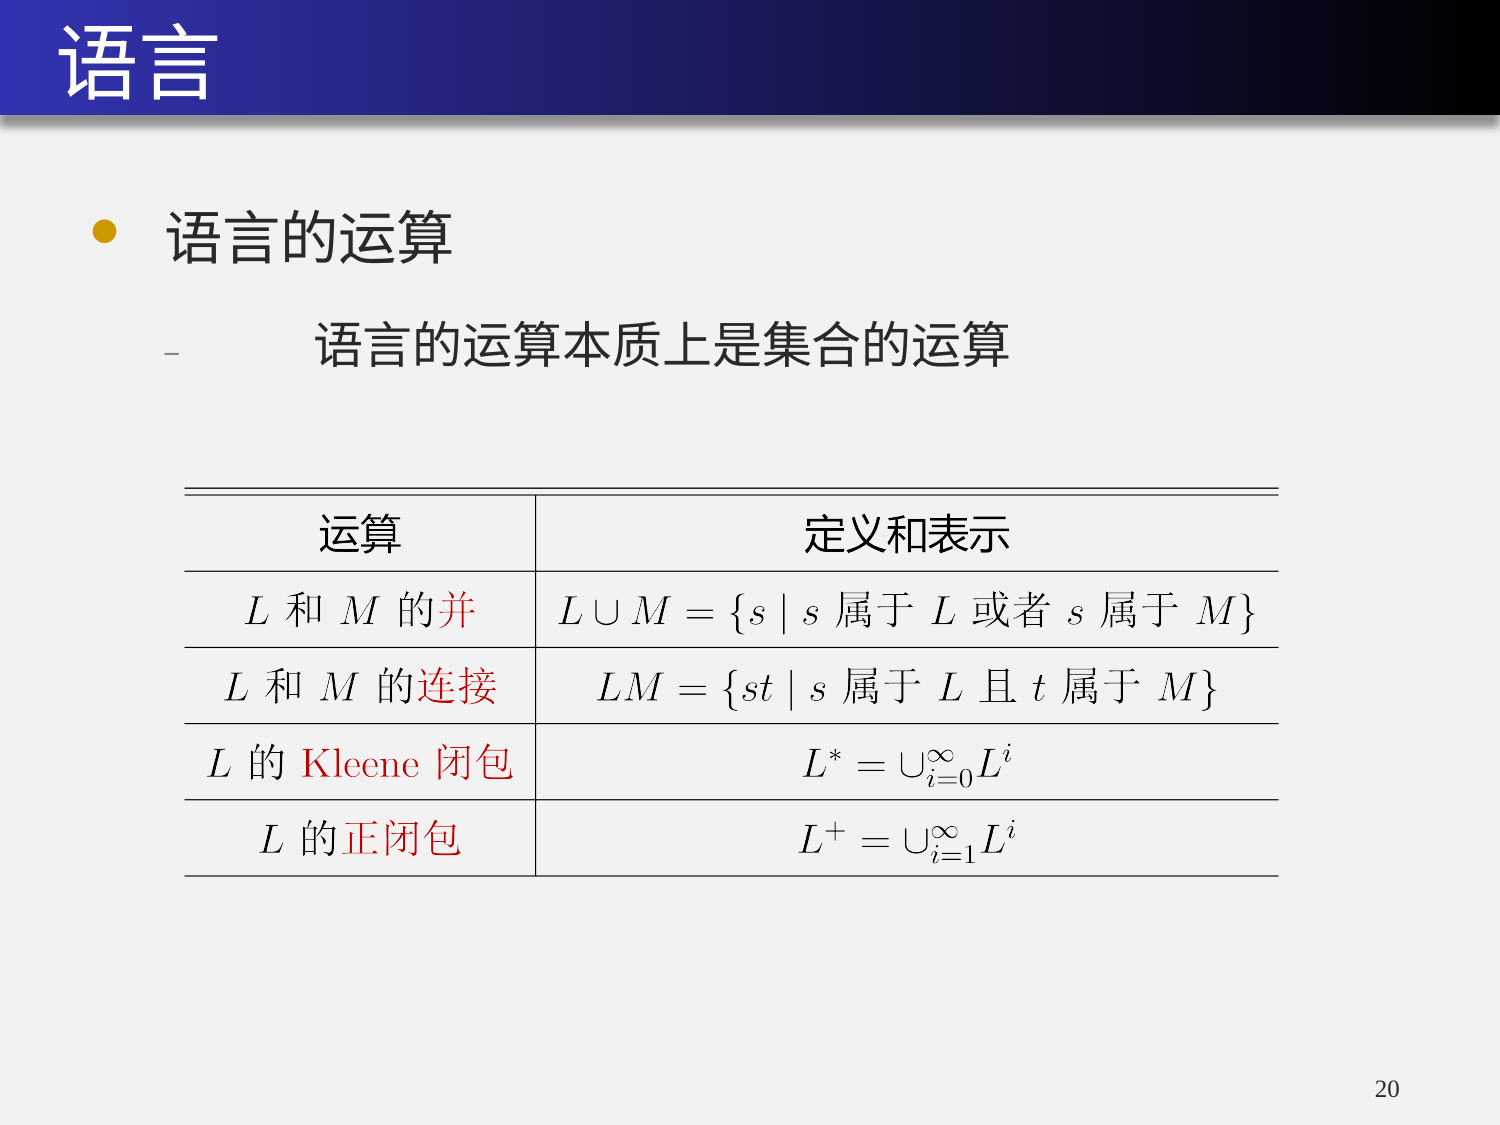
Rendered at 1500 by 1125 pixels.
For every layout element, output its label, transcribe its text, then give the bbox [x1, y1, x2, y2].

title 语言 [53, 8, 1500, 199]
text_box 语言的运算 – 语言的运算本质上是集合的运算 [87, 199, 1375, 374]
slide_number 19 [1368, 1077, 1482, 1125]
picture [183, 487, 1279, 877]
